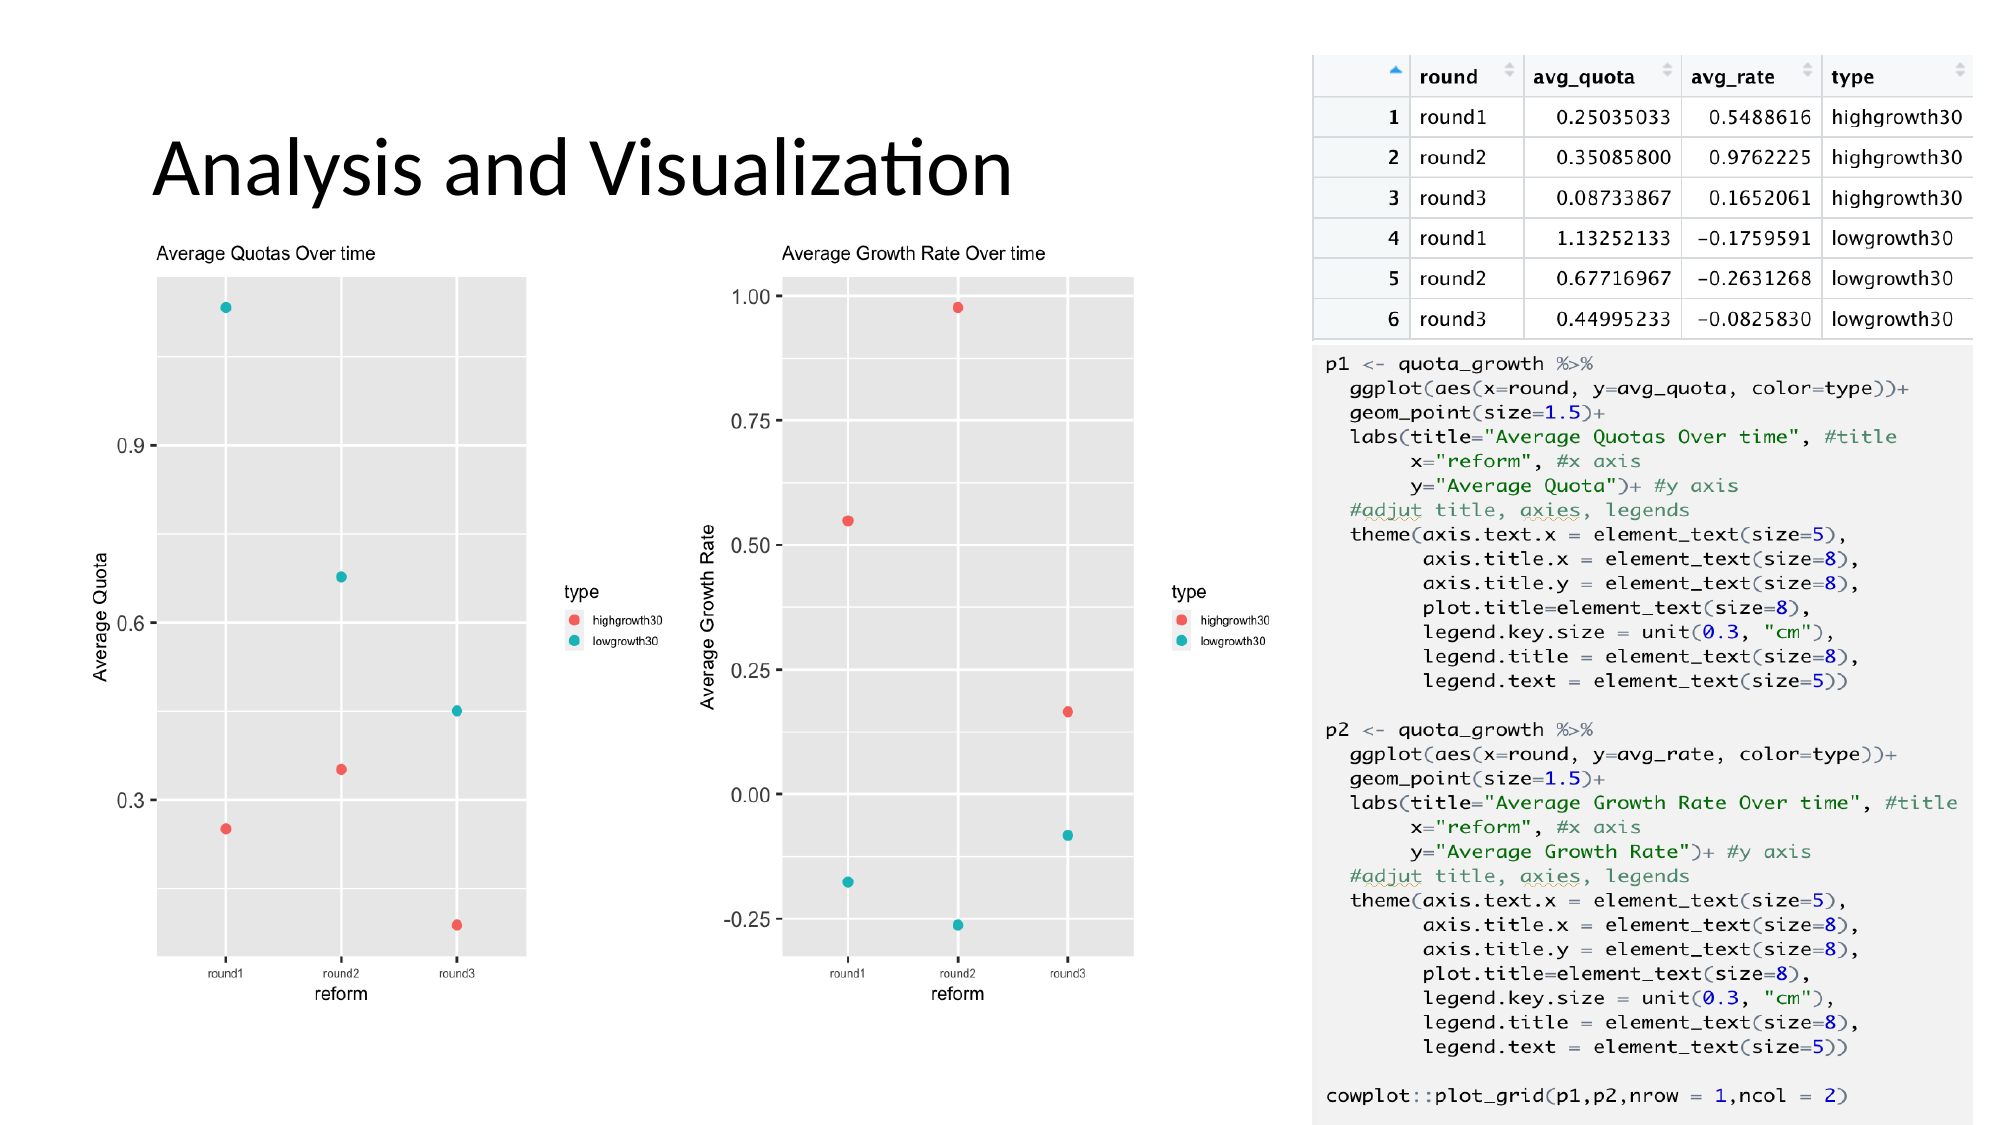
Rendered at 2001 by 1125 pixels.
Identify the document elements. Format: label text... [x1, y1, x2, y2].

picture [80, 232, 1295, 1017]
title Analysis and Visualization [137, 59, 1312, 278]
picture [1312, 345, 1973, 1125]
picture [1312, 55, 1973, 341]
